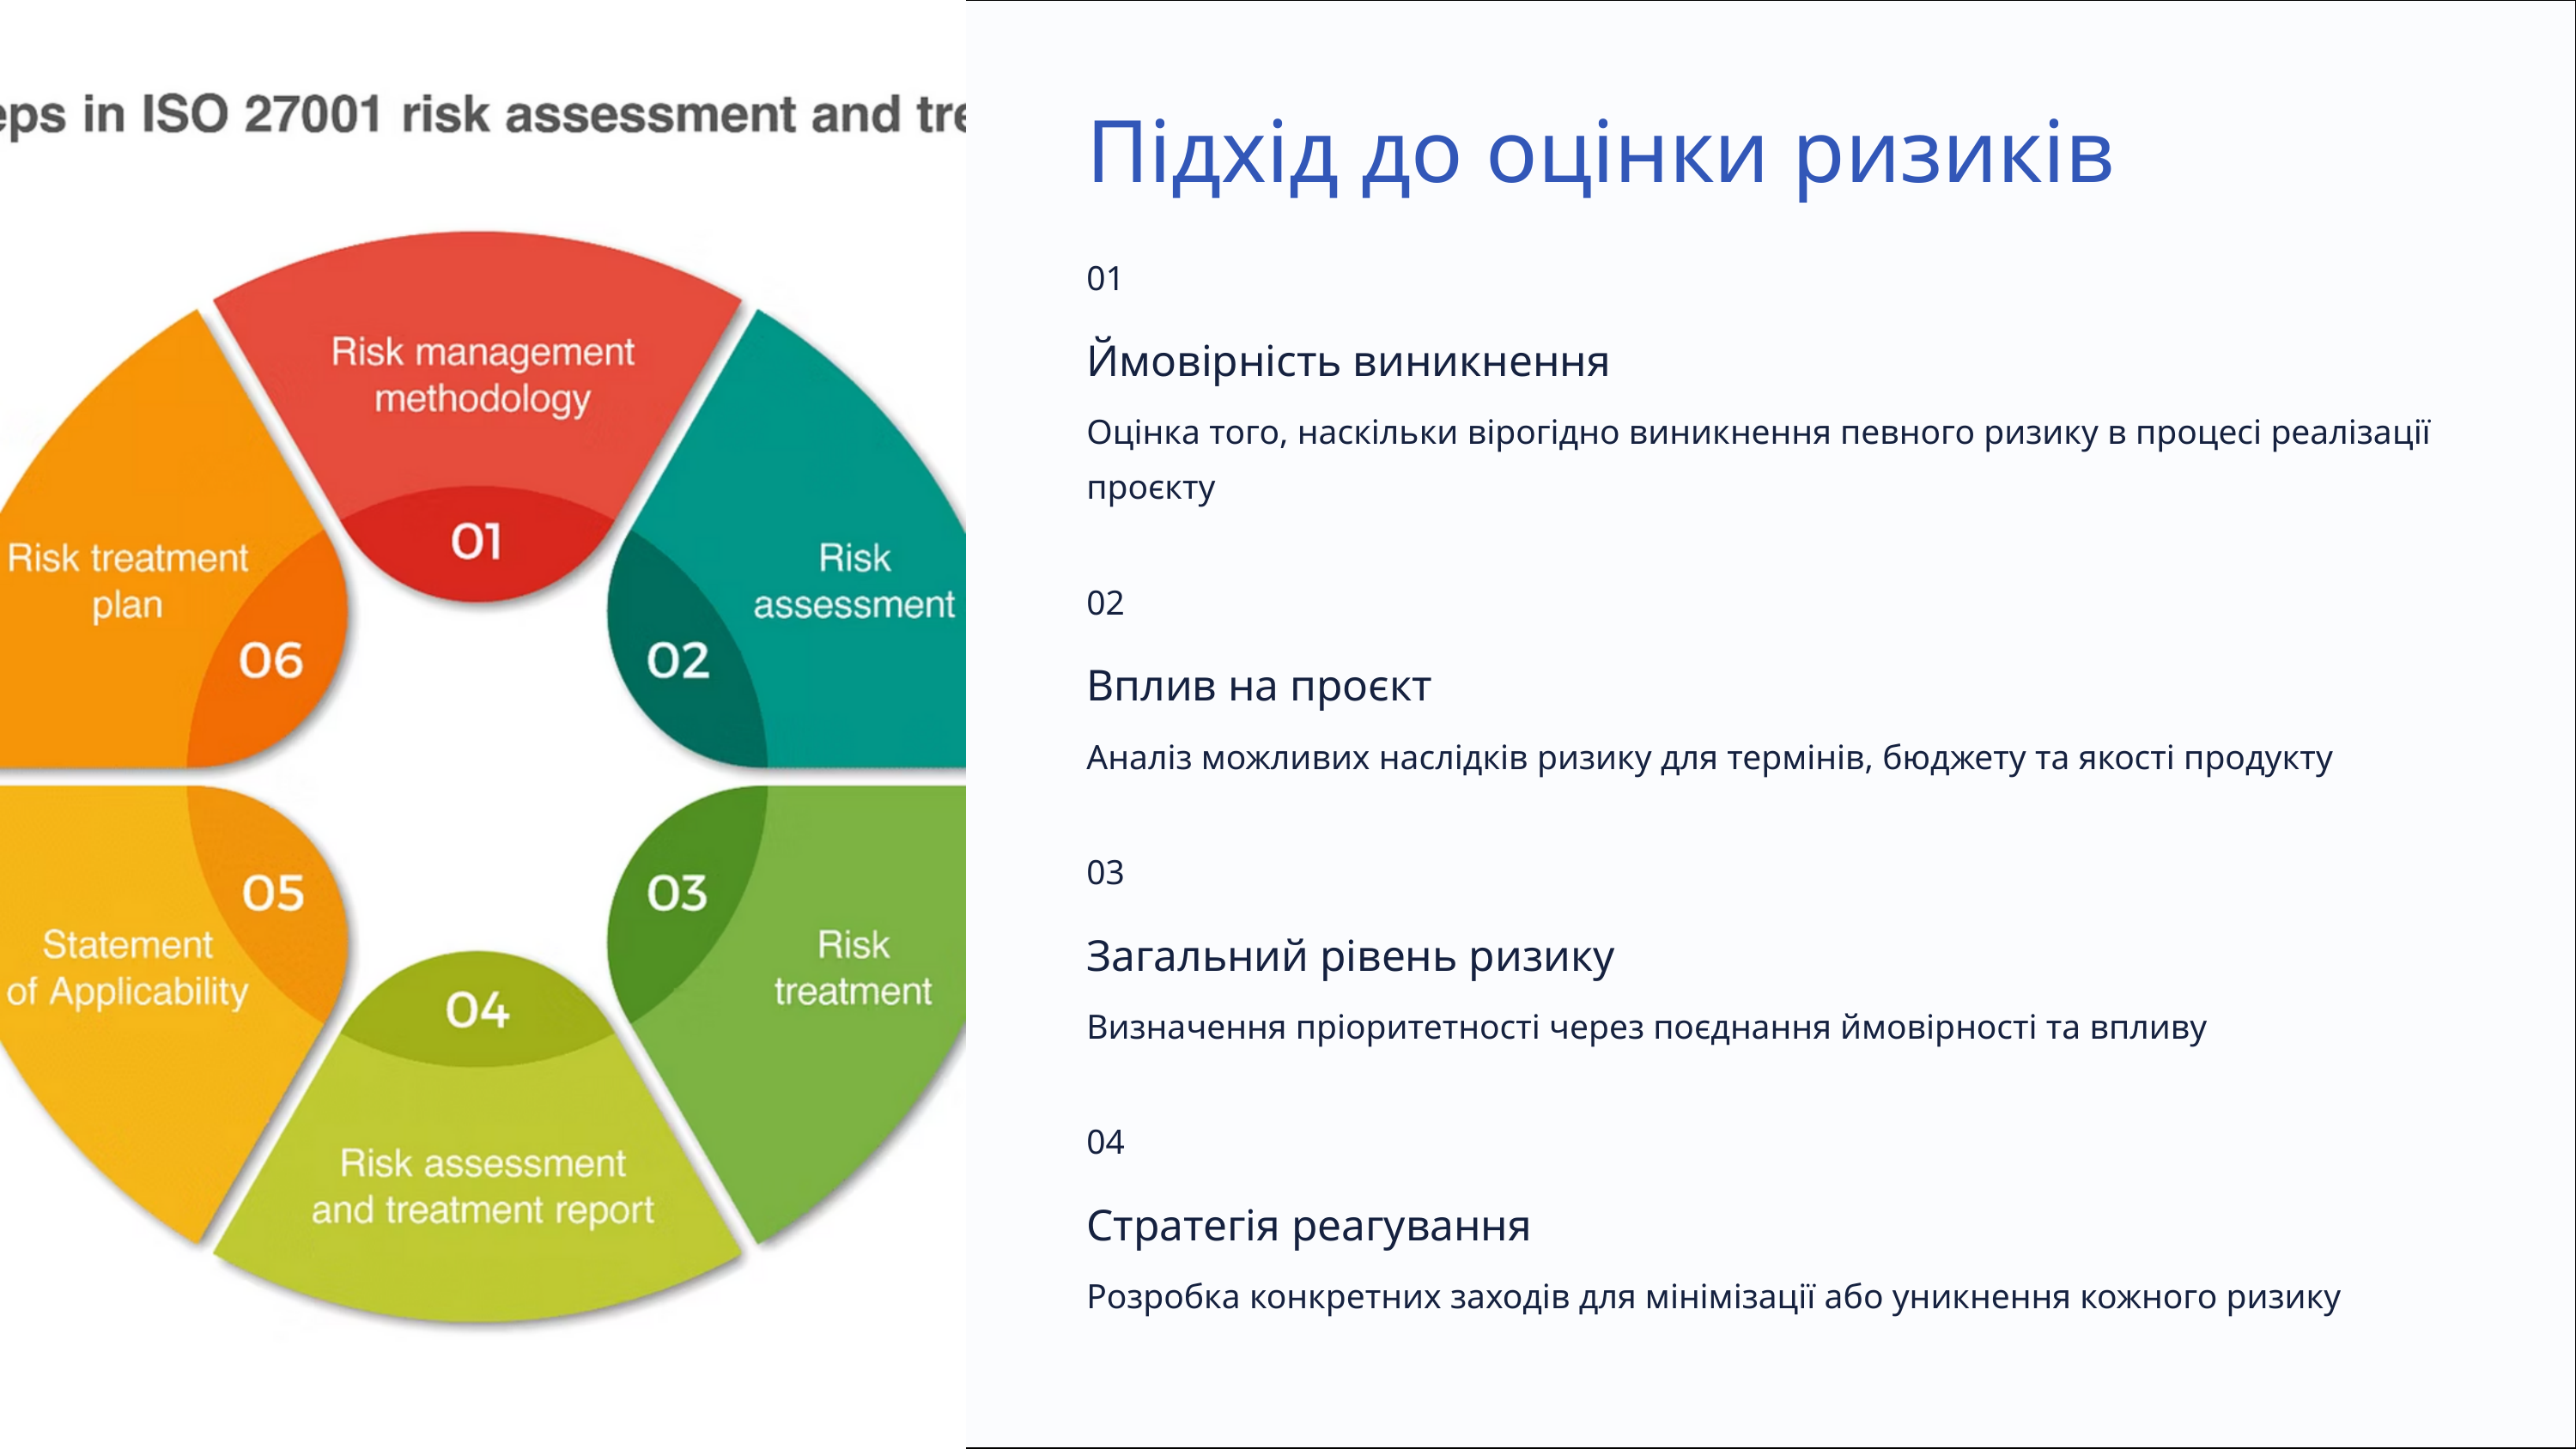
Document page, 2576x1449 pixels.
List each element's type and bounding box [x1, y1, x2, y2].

text_box [0, 0, 2576, 1449]
